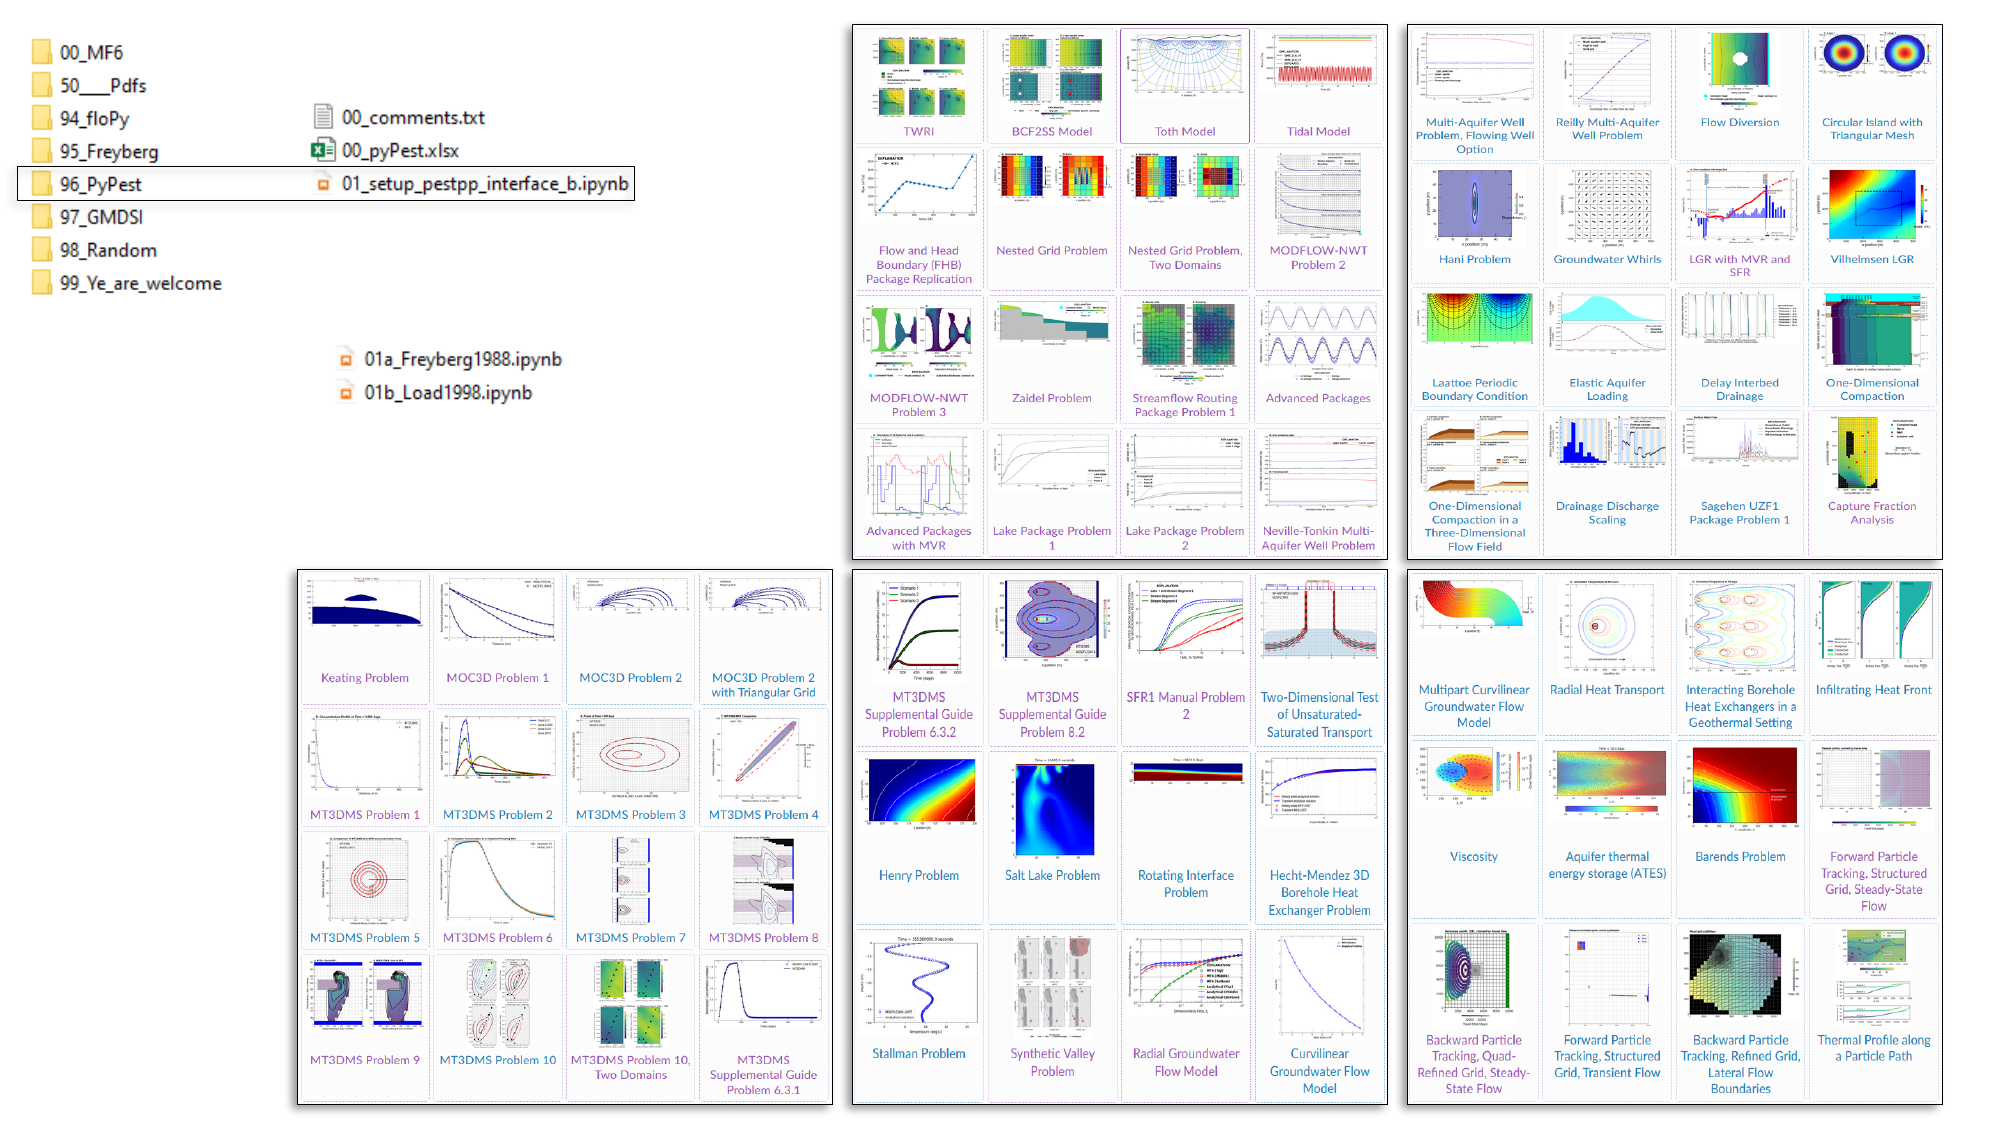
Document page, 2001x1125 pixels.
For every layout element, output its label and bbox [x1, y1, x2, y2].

picture [26, 33, 239, 301]
text_box [297, 24, 1943, 1105]
text_box [17, 166, 26, 201]
text_box [239, 166, 294, 201]
picture [326, 339, 608, 409]
picture [294, 96, 645, 201]
